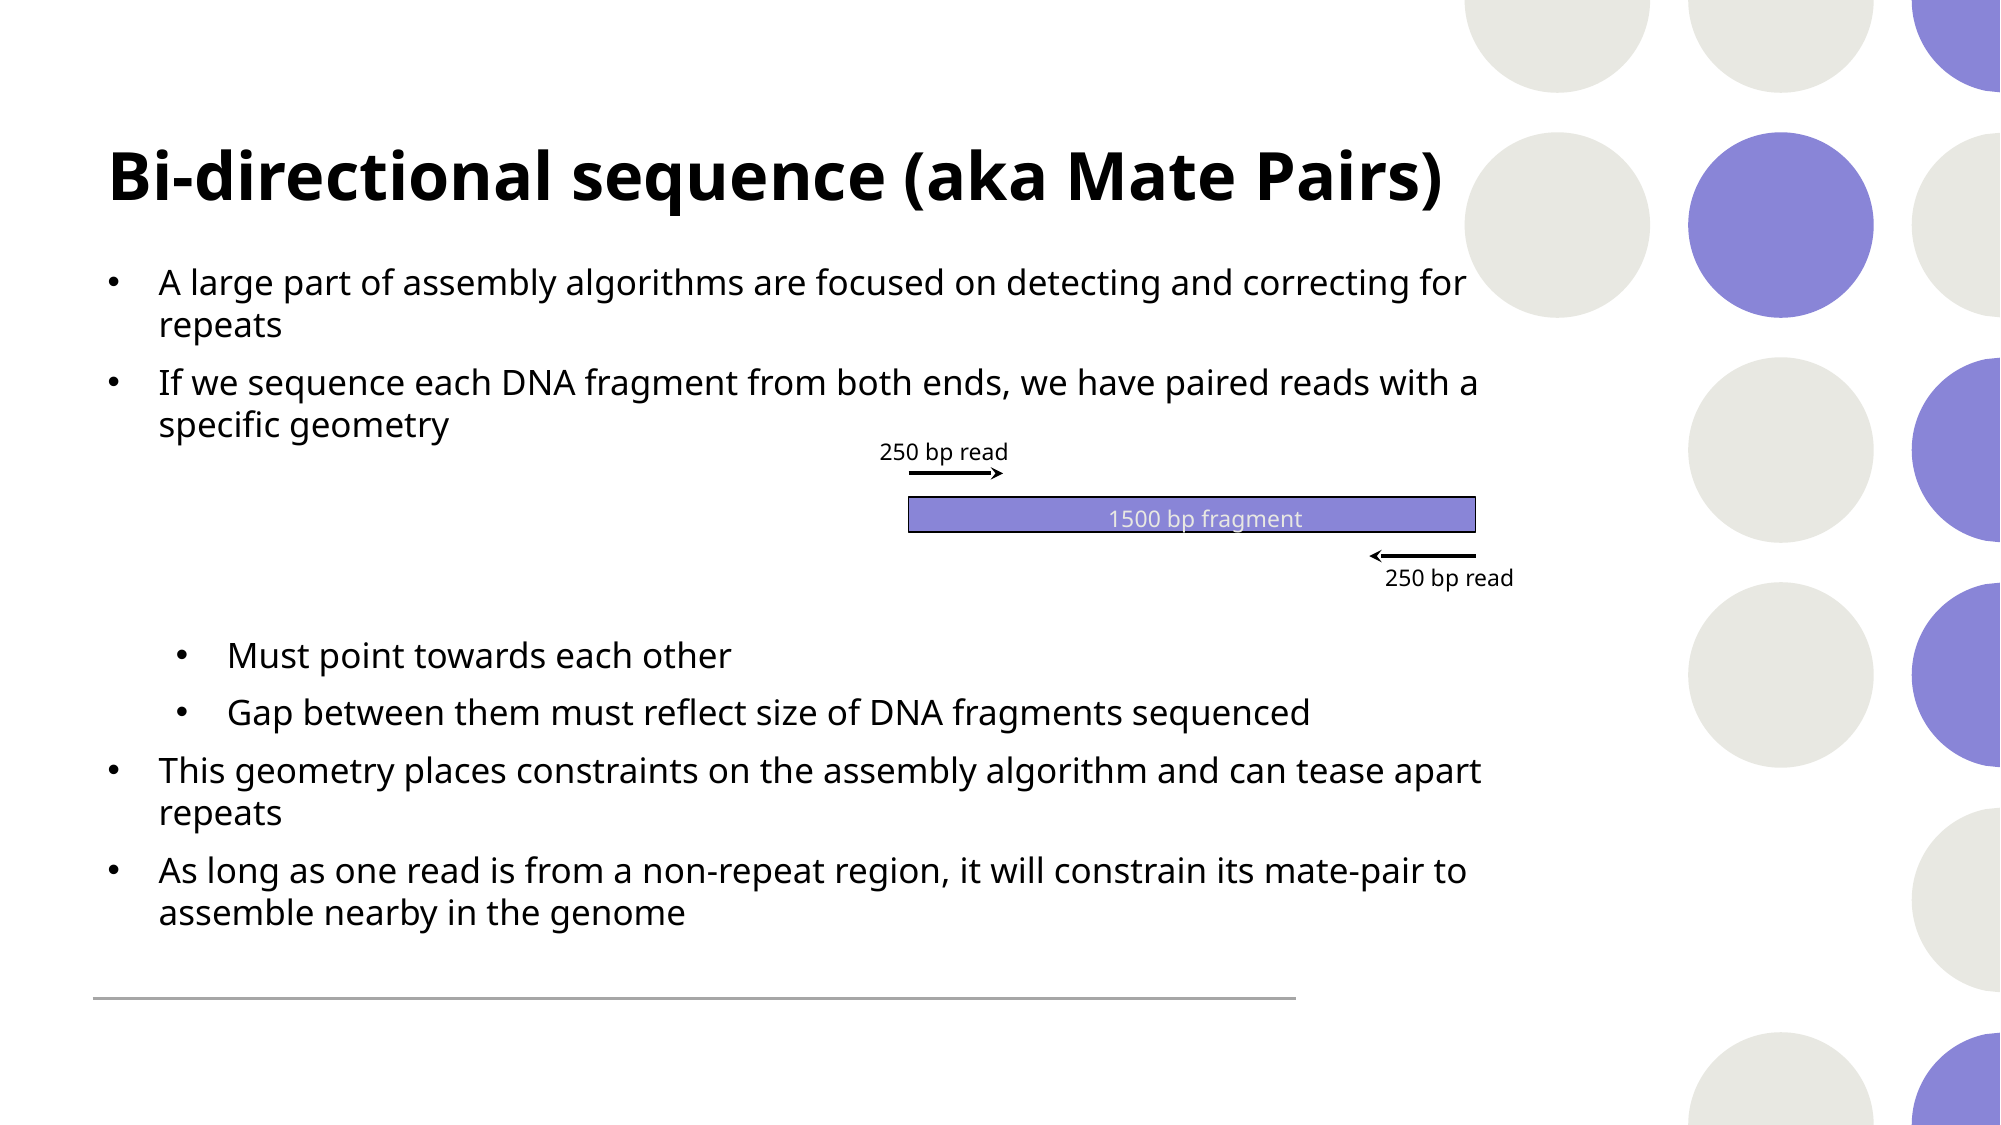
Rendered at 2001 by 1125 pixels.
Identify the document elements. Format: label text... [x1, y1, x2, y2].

title Bi-directional sequence (aka Mate Pairs) [92, 126, 1843, 335]
list A large part of assembly algorithms are focused on detecting and correcting for repeats If we sequence each DNA fragment from both ends, we have paired reads with a specific geometry Must point towards each other Gap between them must reflect size of DNA fragments sequenced This geometry places constraints on the assembly algorithm and can tease apart repeats As long as one read is from a non-repeat region, it will constrain its mate-pair to assemble nearby in the genome [92, 252, 1583, 946]
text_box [863, 430, 1531, 599]
